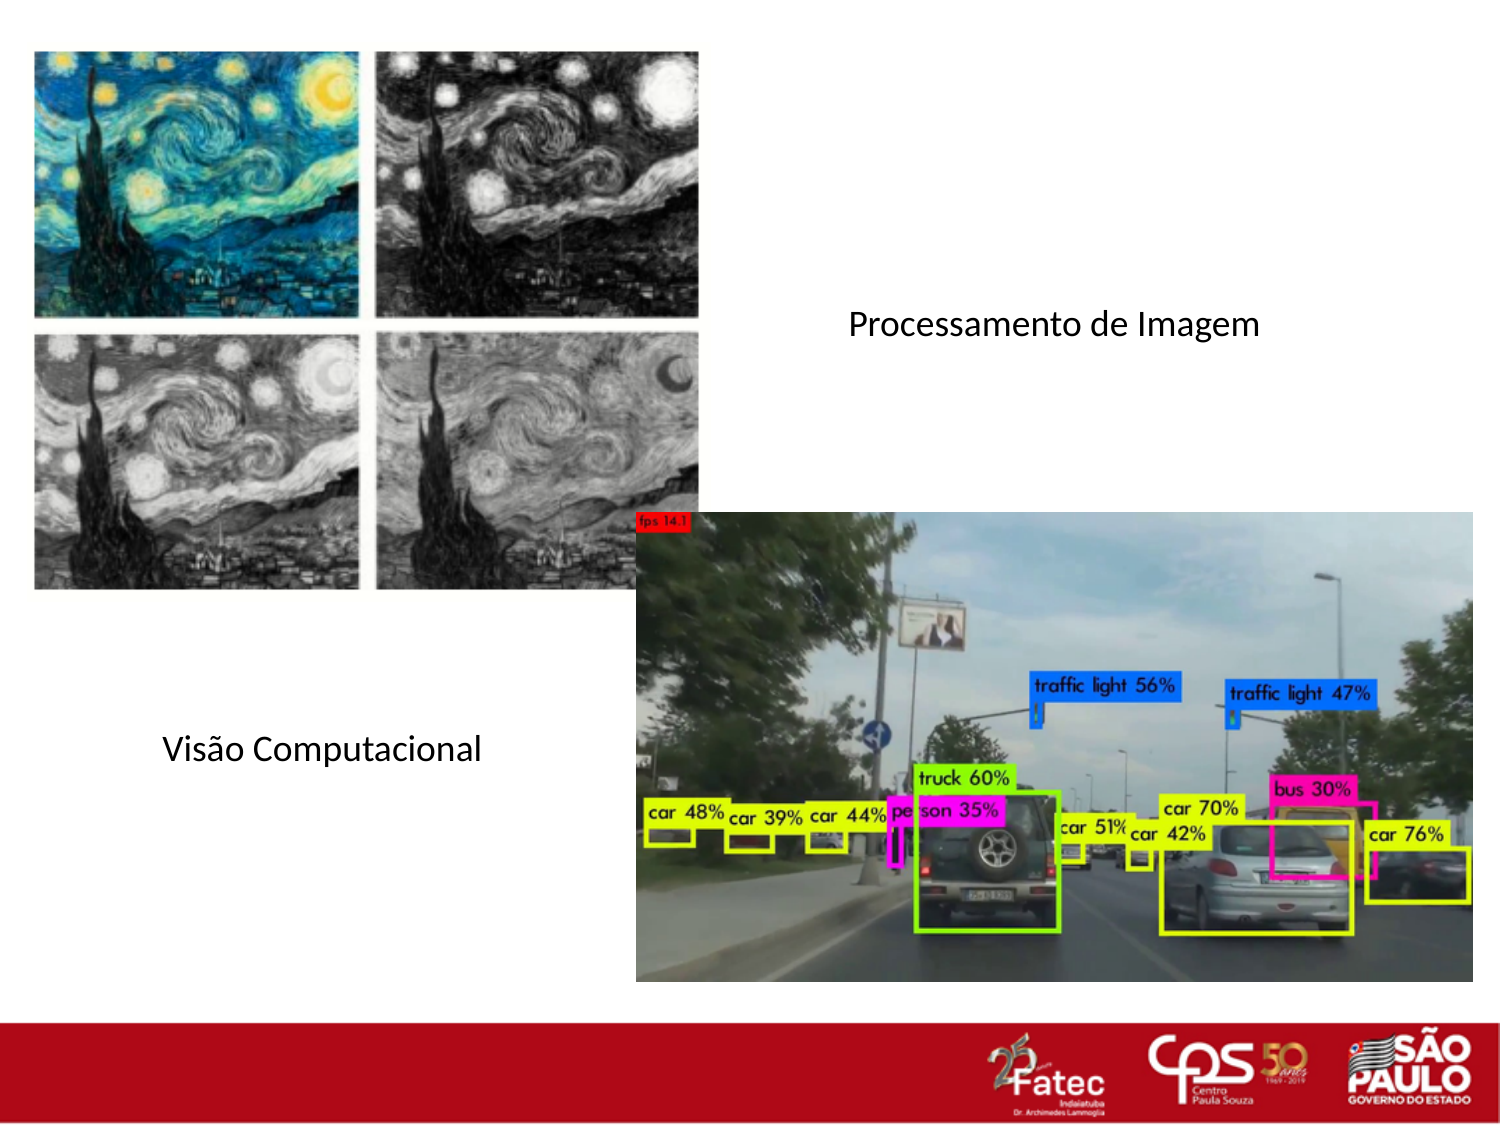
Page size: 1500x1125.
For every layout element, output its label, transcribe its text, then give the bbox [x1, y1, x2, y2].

text_box Visão Computacional [147, 716, 498, 777]
picture [0, 0, 1500, 1125]
text_box Processamento de Imagem [833, 291, 1277, 352]
